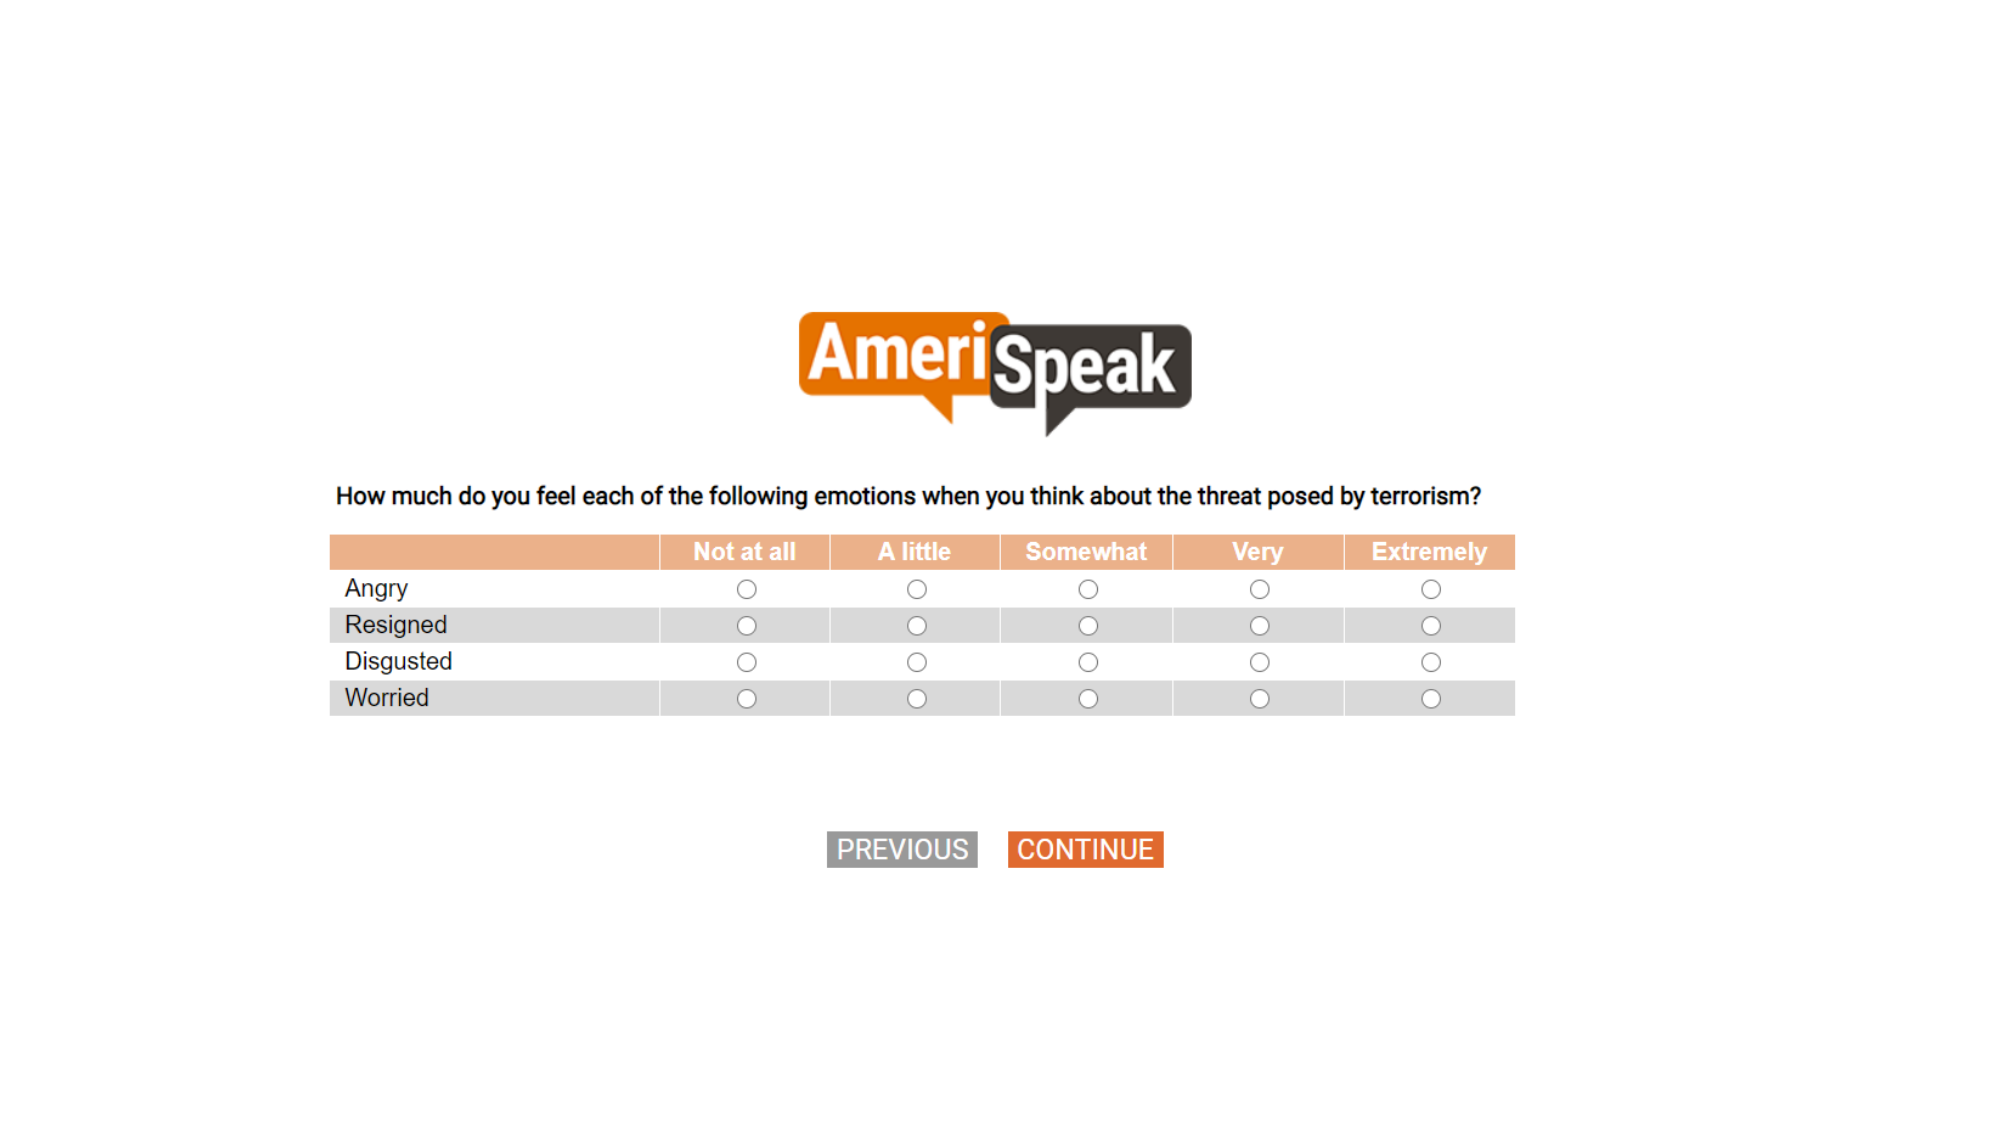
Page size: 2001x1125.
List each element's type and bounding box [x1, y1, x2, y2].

picture [291, 289, 1717, 1020]
